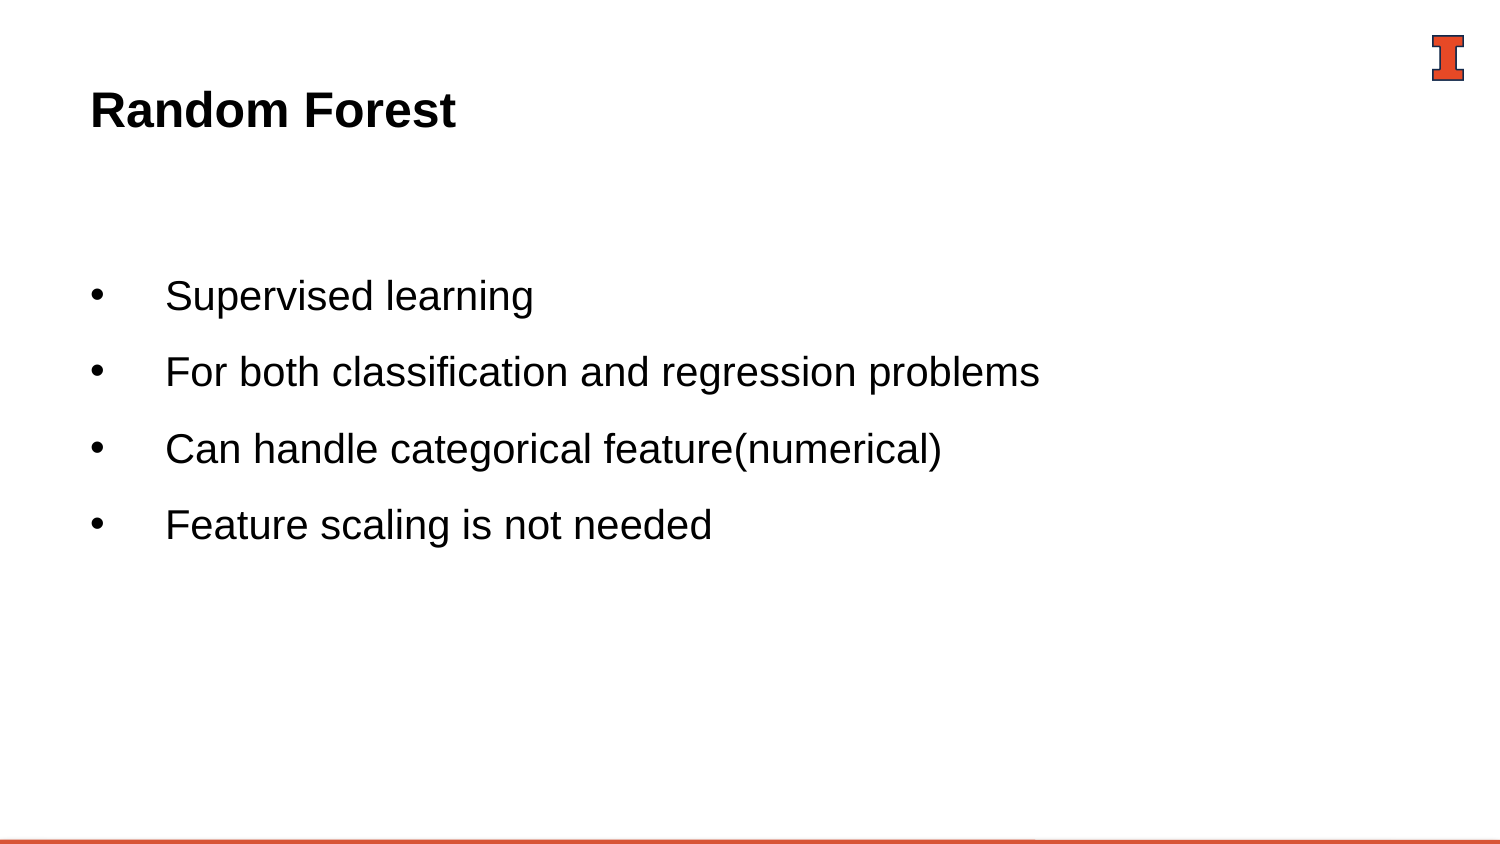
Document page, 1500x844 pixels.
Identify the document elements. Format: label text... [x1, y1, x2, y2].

list Supervised learning For both classification and regression problems Can handle categorical feature(numerical) Feature scaling is not needed [75, 178, 1327, 796]
title Random Forest [75, 69, 1427, 178]
picture [1432, 35, 1464, 81]
